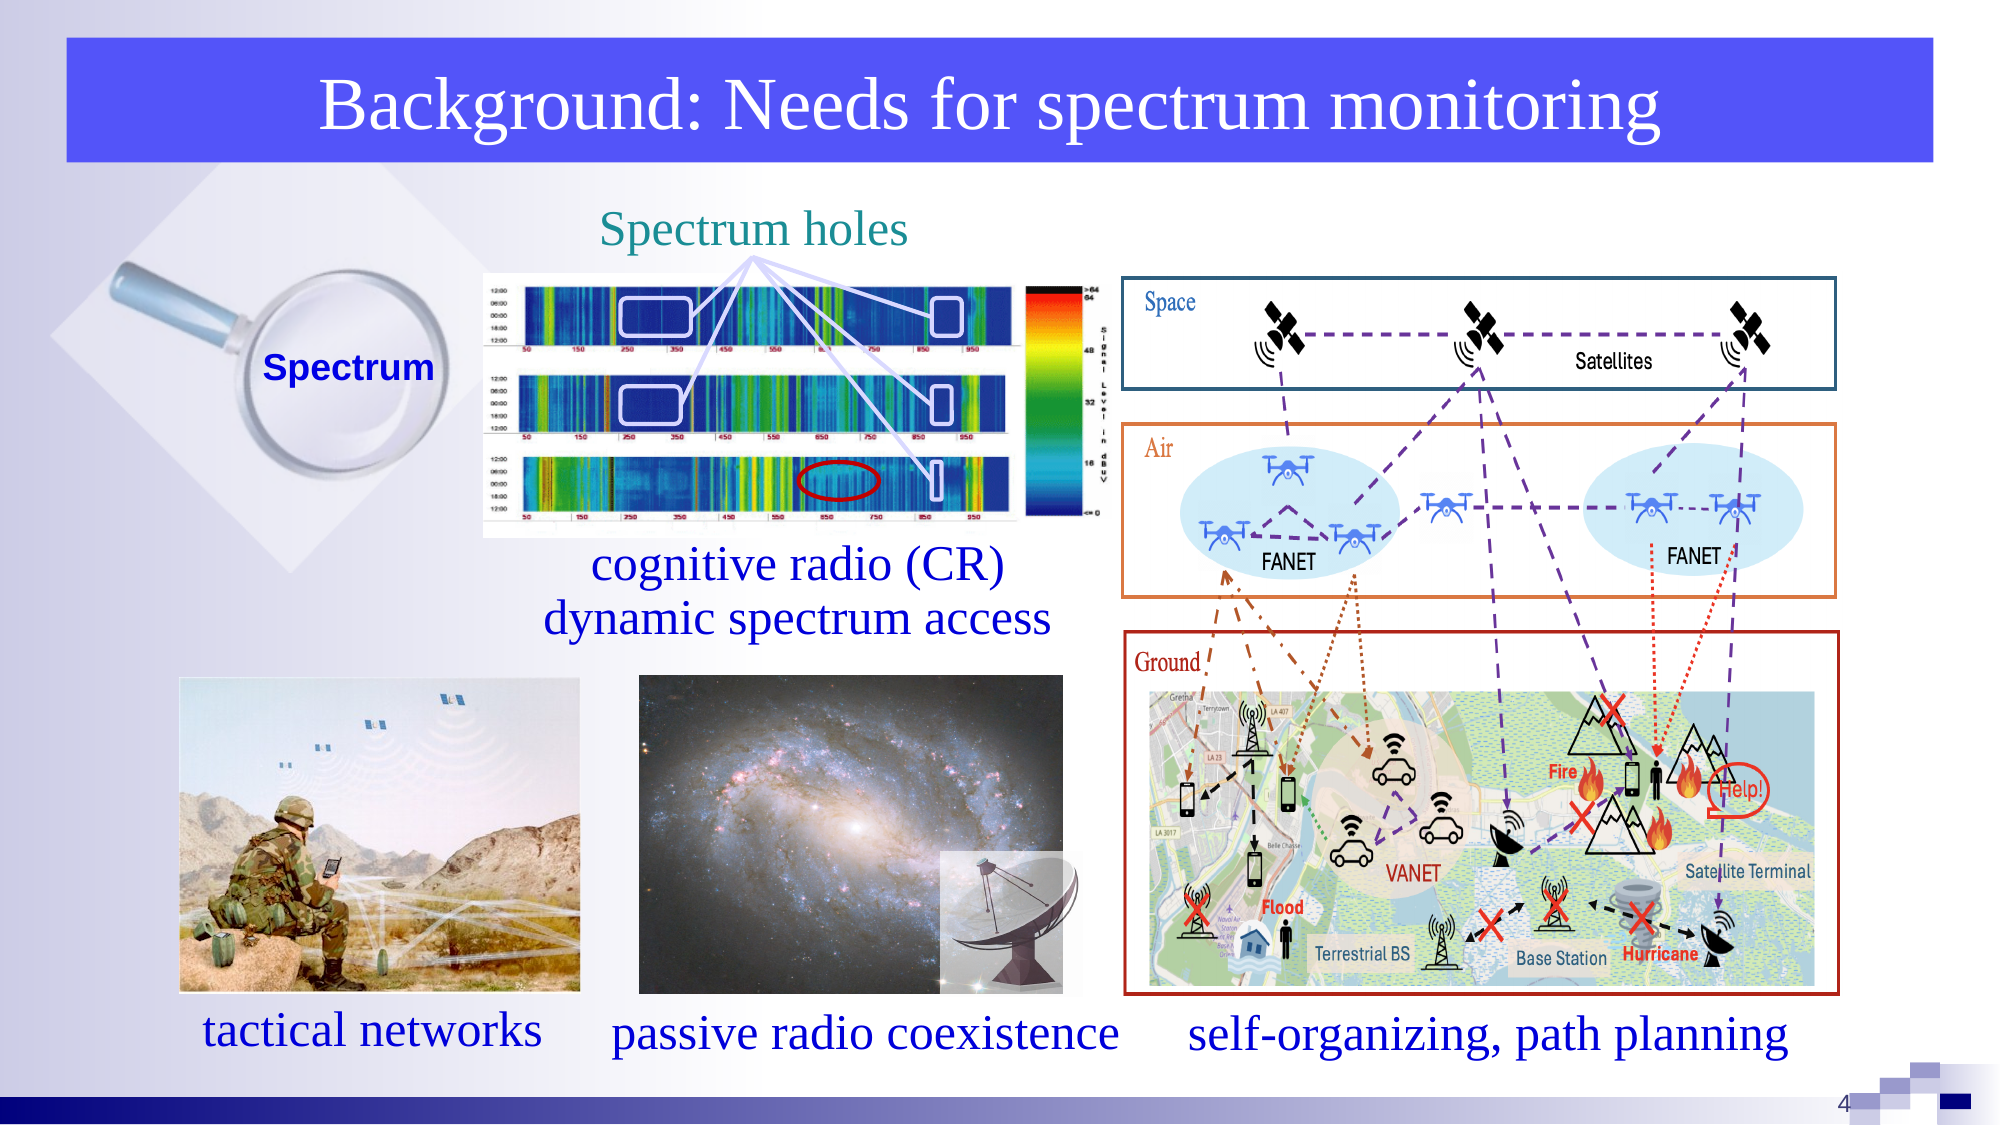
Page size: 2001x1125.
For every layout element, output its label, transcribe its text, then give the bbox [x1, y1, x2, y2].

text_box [121, 158, 485, 514]
list cognitive radio (CR) dynamic spectrum access [525, 546, 1071, 619]
picture [639, 675, 1083, 997]
title Background: Needs for spectrum monitoring [66, 37, 1934, 163]
text_box Spectrum holes [490, 186, 1000, 255]
text_box self-organizing, path planning [1112, 991, 1866, 1071]
slide_number 3 [1399, 1049, 1867, 1125]
picture [1117, 271, 1843, 997]
text_box tactical networks [152, 987, 594, 1062]
text_box passive radio coexistence [593, 990, 1112, 1067]
picture [179, 677, 581, 994]
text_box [483, 256, 1113, 538]
